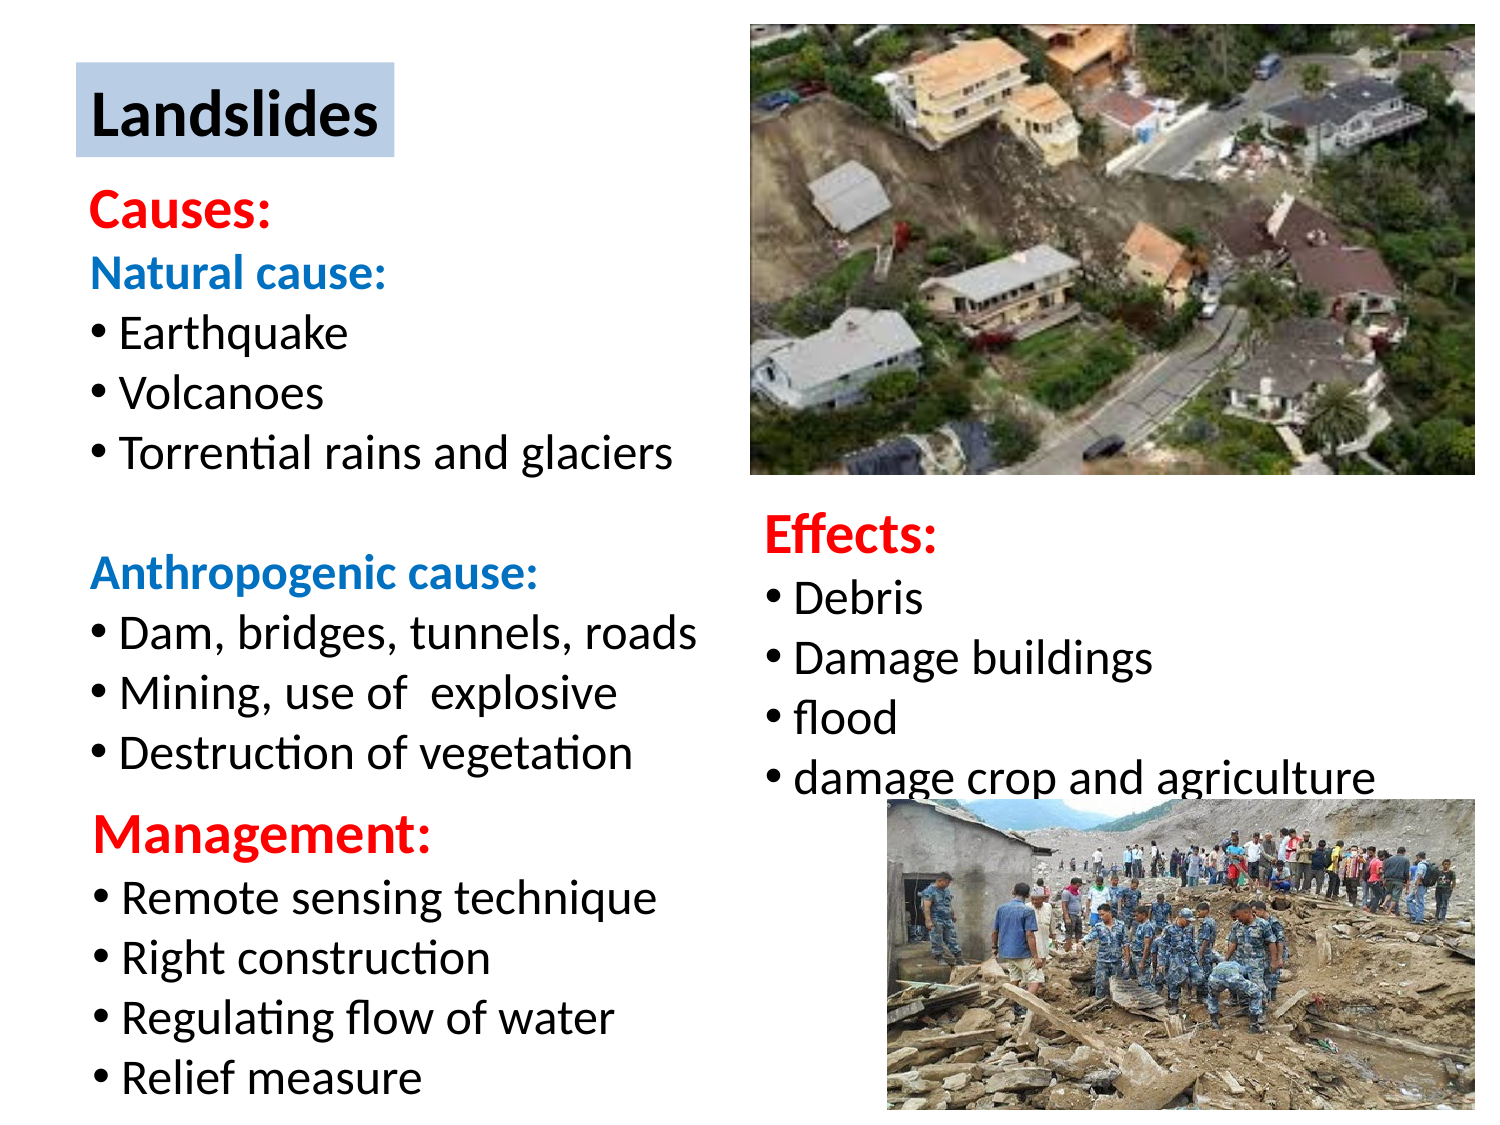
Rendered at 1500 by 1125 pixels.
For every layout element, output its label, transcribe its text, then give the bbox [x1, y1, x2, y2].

text_box Effects: Debris Damage buildings flood damage crop and agriculture [749, 487, 1471, 813]
picture [749, 24, 1476, 476]
text_box Causes: Natural cause: Earthquake Volcanoes Torrential rains and glaciers Anthropogenic cause: Dam, bridges, tunnels, roads Mining, use of explosive Destruction of vegetation [75, 162, 725, 838]
picture [887, 799, 1476, 1110]
text_box Management: Remote sensing technique Right construction Regulating flow of water Relief measure [77, 787, 673, 1113]
text_box Landslides [76, 62, 395, 158]
